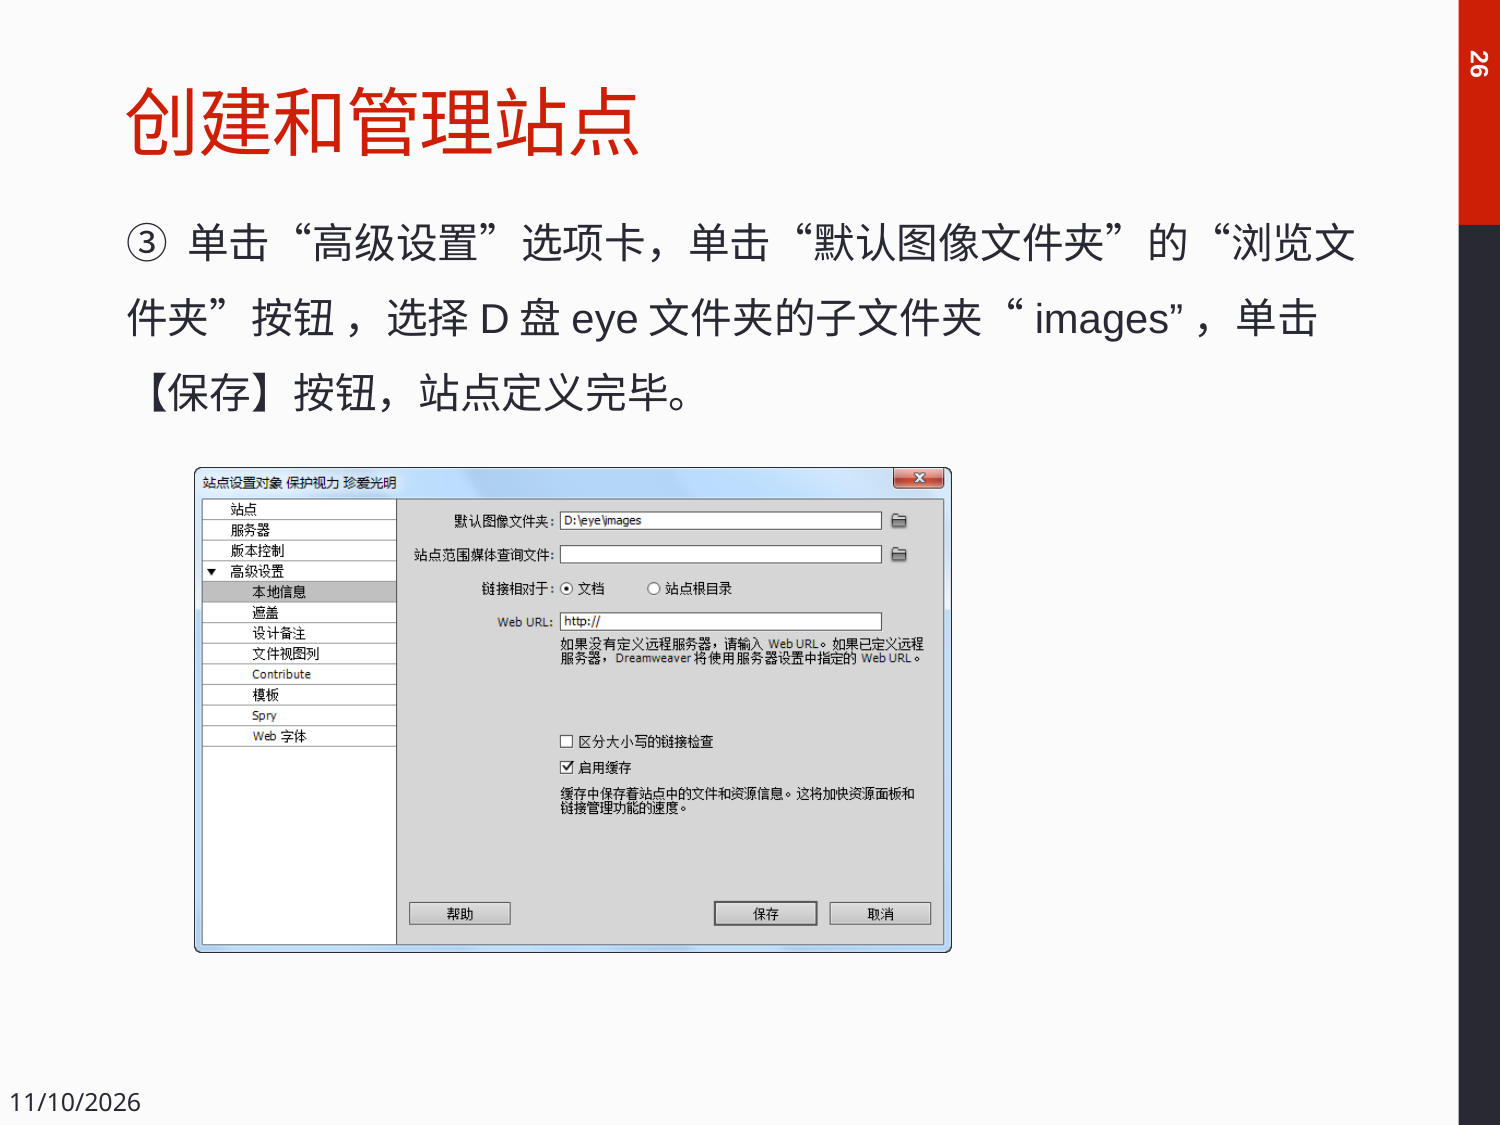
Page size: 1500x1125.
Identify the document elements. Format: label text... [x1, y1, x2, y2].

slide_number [0, 1070, 183, 1121]
list ③ 单击“高级设置”选项卡，单击“默认图像文件夹”的“浏览文件夹”按钮 ，选择D盘eye文件夹的子文件夹“images”，单击【保存】按钮，站点定义完毕。 [111, 184, 1389, 976]
slide_number 26 [1450, 15, 1500, 114]
picture [194, 467, 952, 953]
title 创建和管理站点 [75, 24, 1282, 173]
